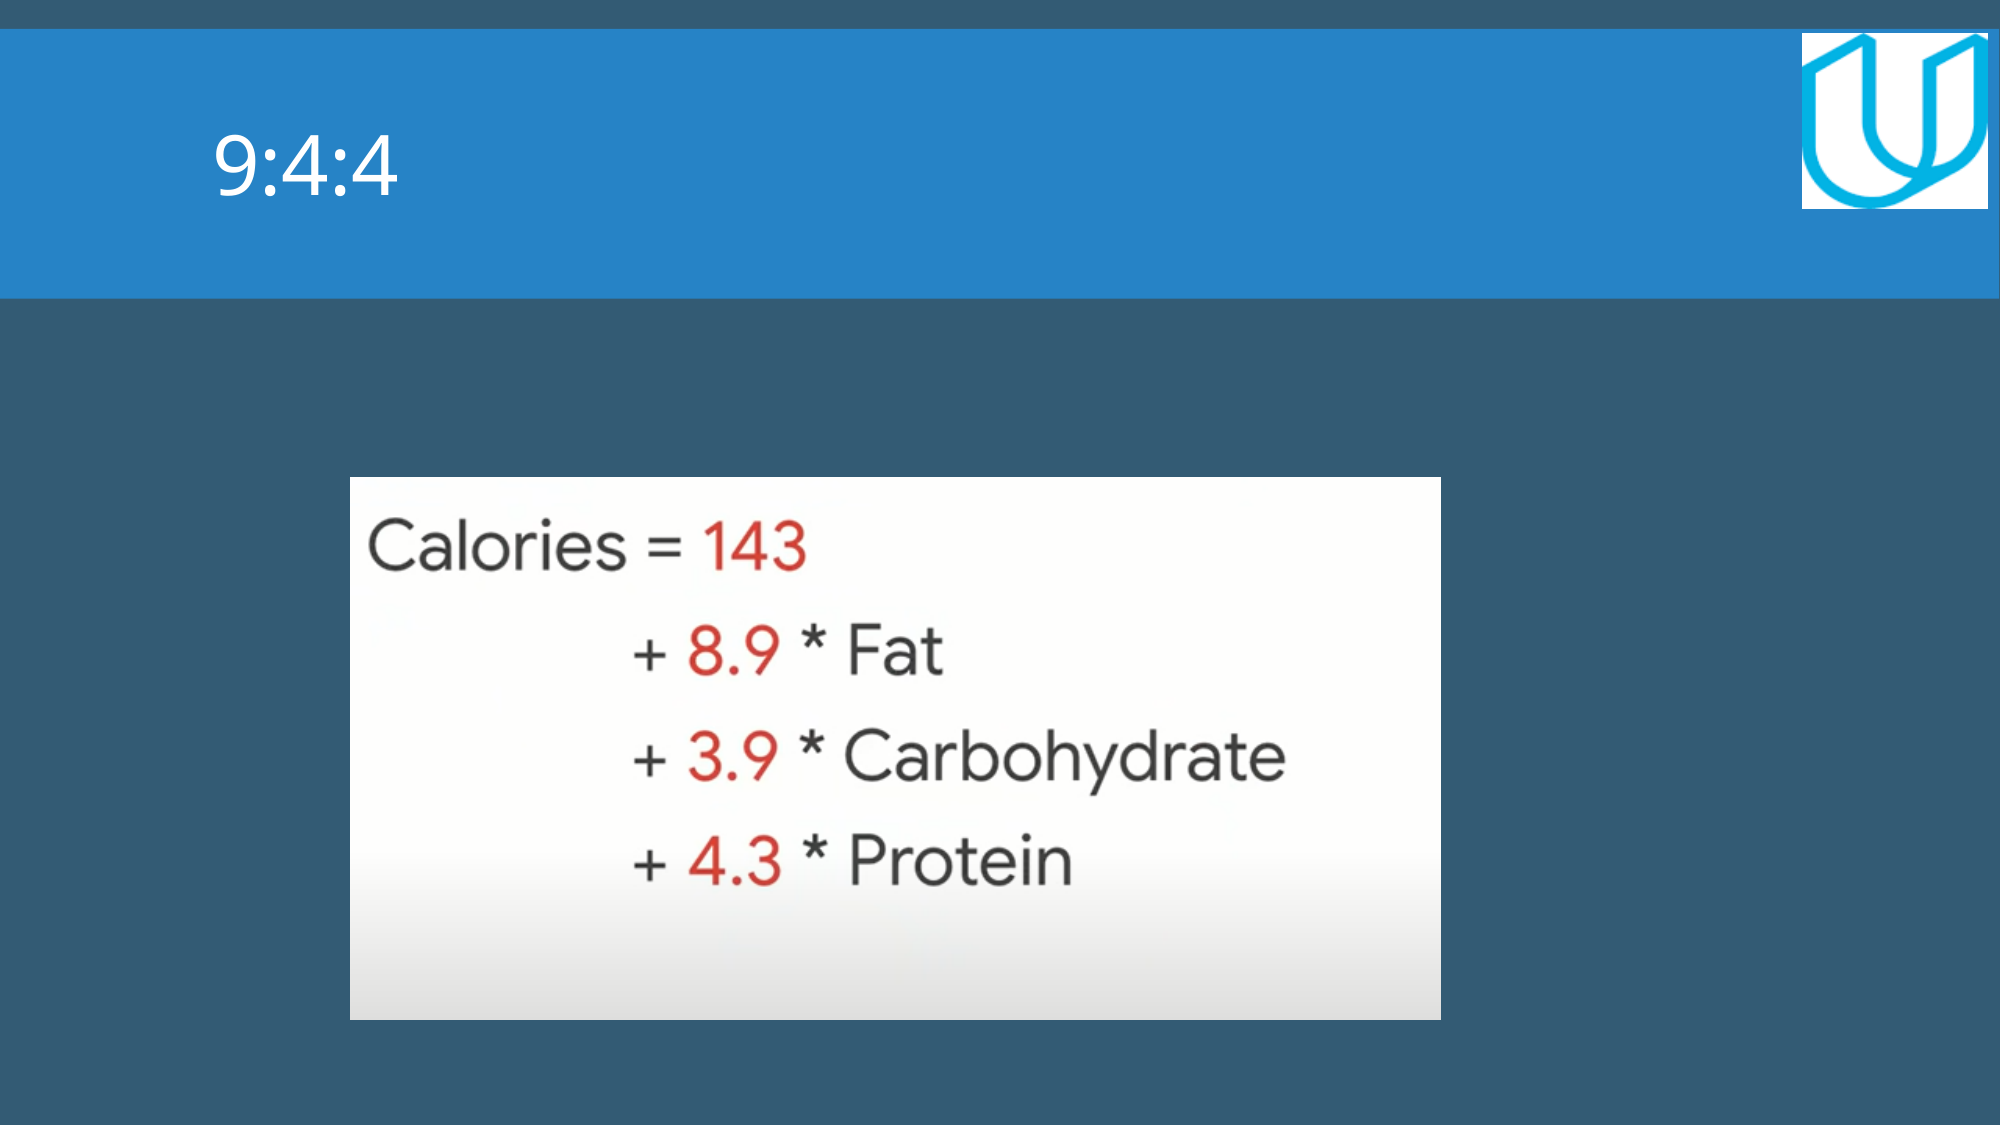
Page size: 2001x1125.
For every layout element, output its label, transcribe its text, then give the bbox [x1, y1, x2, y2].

picture [1932, 48, 1973, 166]
picture [1802, 149, 1866, 209]
picture [1876, 124, 1988, 209]
text_box 9:4:4 [197, 46, 1802, 294]
picture [1816, 47, 1911, 197]
picture [1802, 33, 1988, 167]
picture [349, 477, 1441, 1020]
text_box [197, 329, 1802, 1020]
